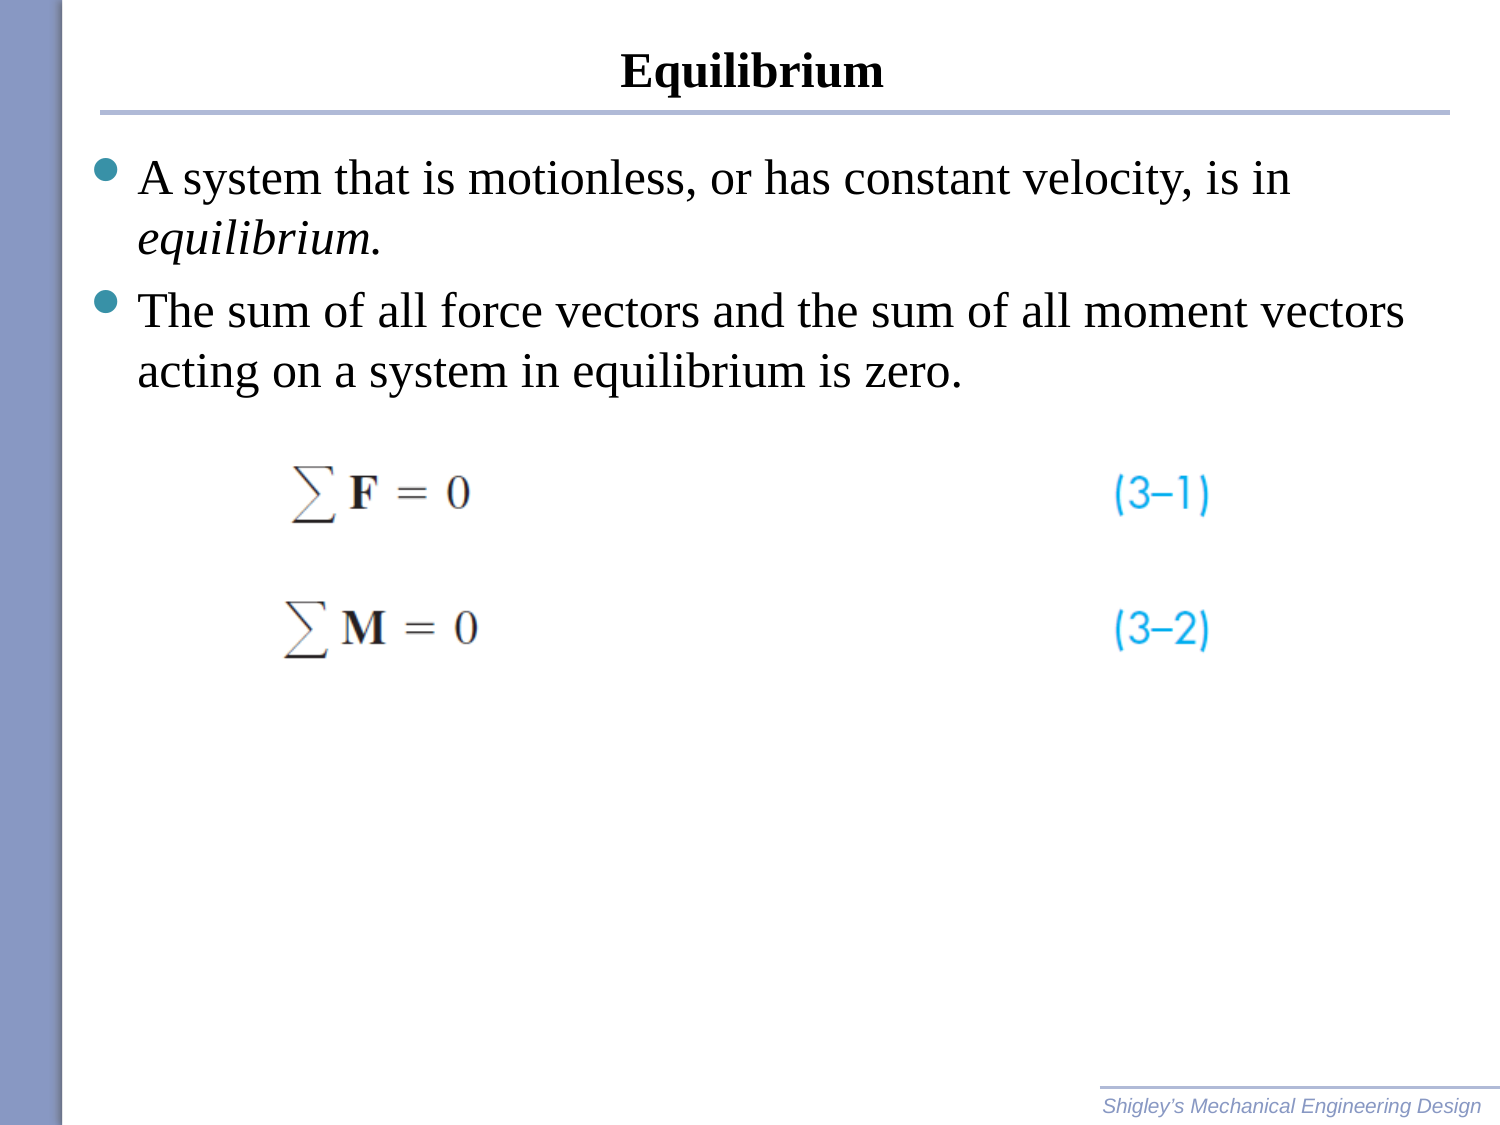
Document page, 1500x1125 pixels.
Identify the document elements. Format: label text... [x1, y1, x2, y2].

title Equilibrium [137, 30, 1368, 106]
list A system that is motionless, or has constant velocity, is in equilibrium. The sum of all force vectors and the sum of all moment vectors acting on a system in equilibrium is zero. [62, 137, 1500, 1088]
picture [280, 454, 1220, 671]
footer Shigley’s Mechanical Engineering Design [1087, 1074, 1500, 1125]
